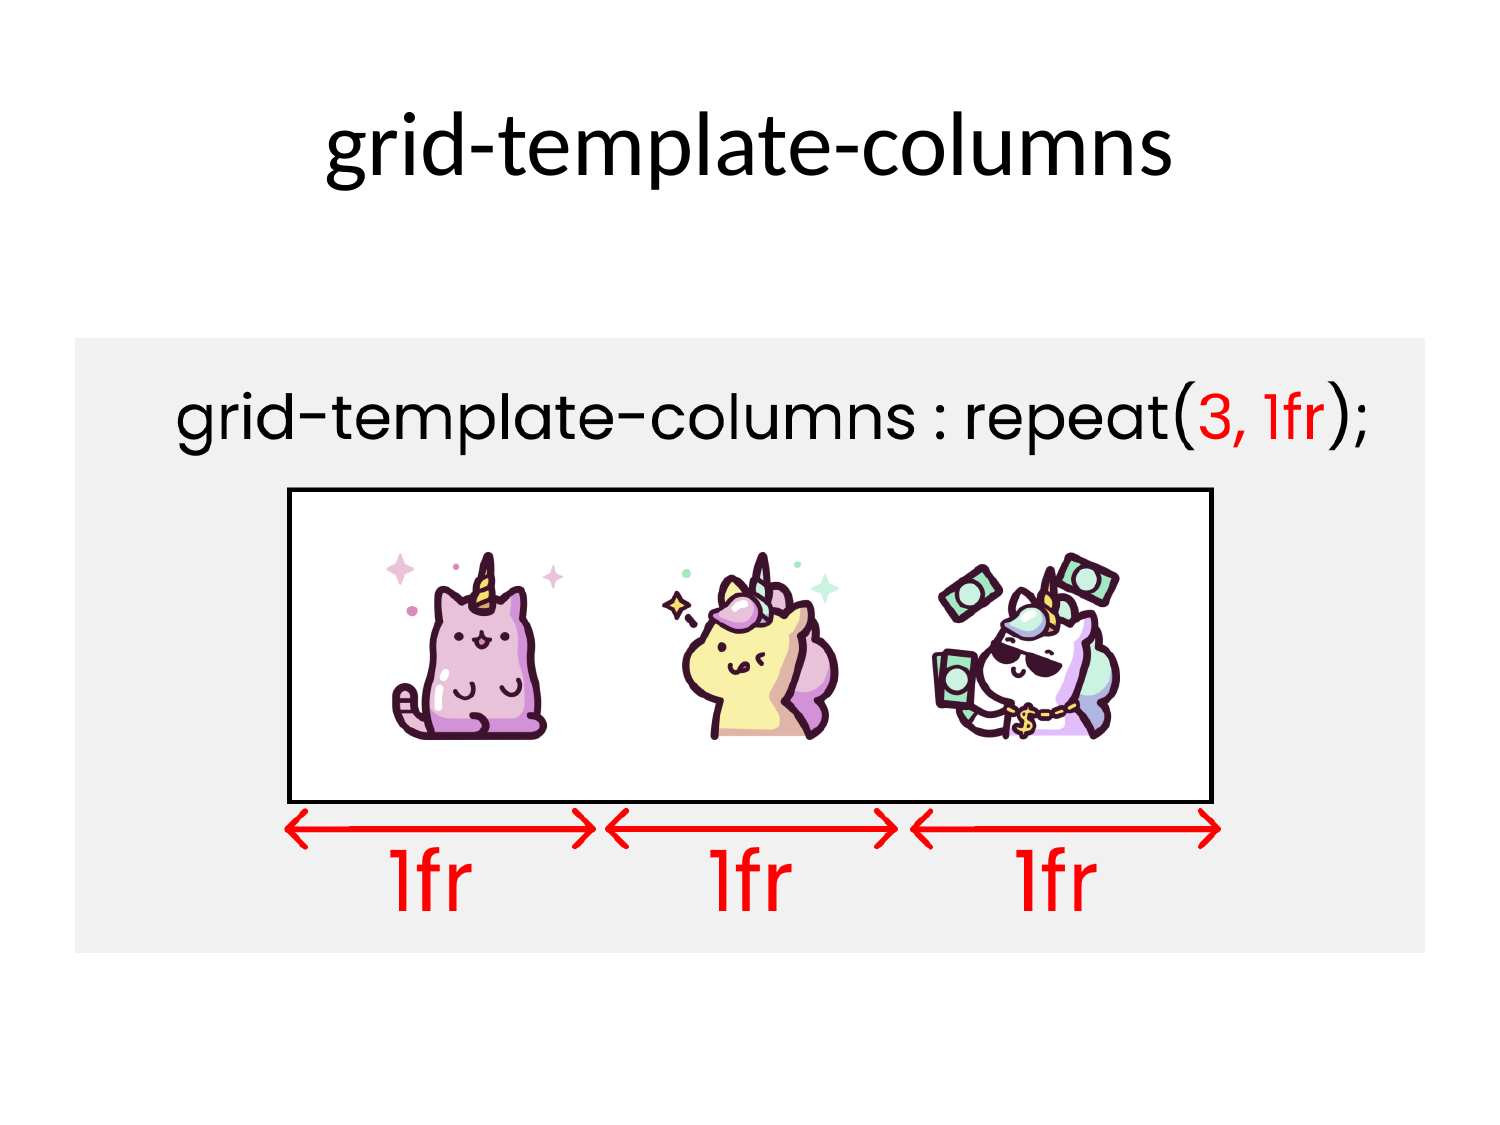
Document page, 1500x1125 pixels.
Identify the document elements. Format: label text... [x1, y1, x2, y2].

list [74, 337, 1426, 954]
title grid-template-columns [75, 45, 1425, 233]
